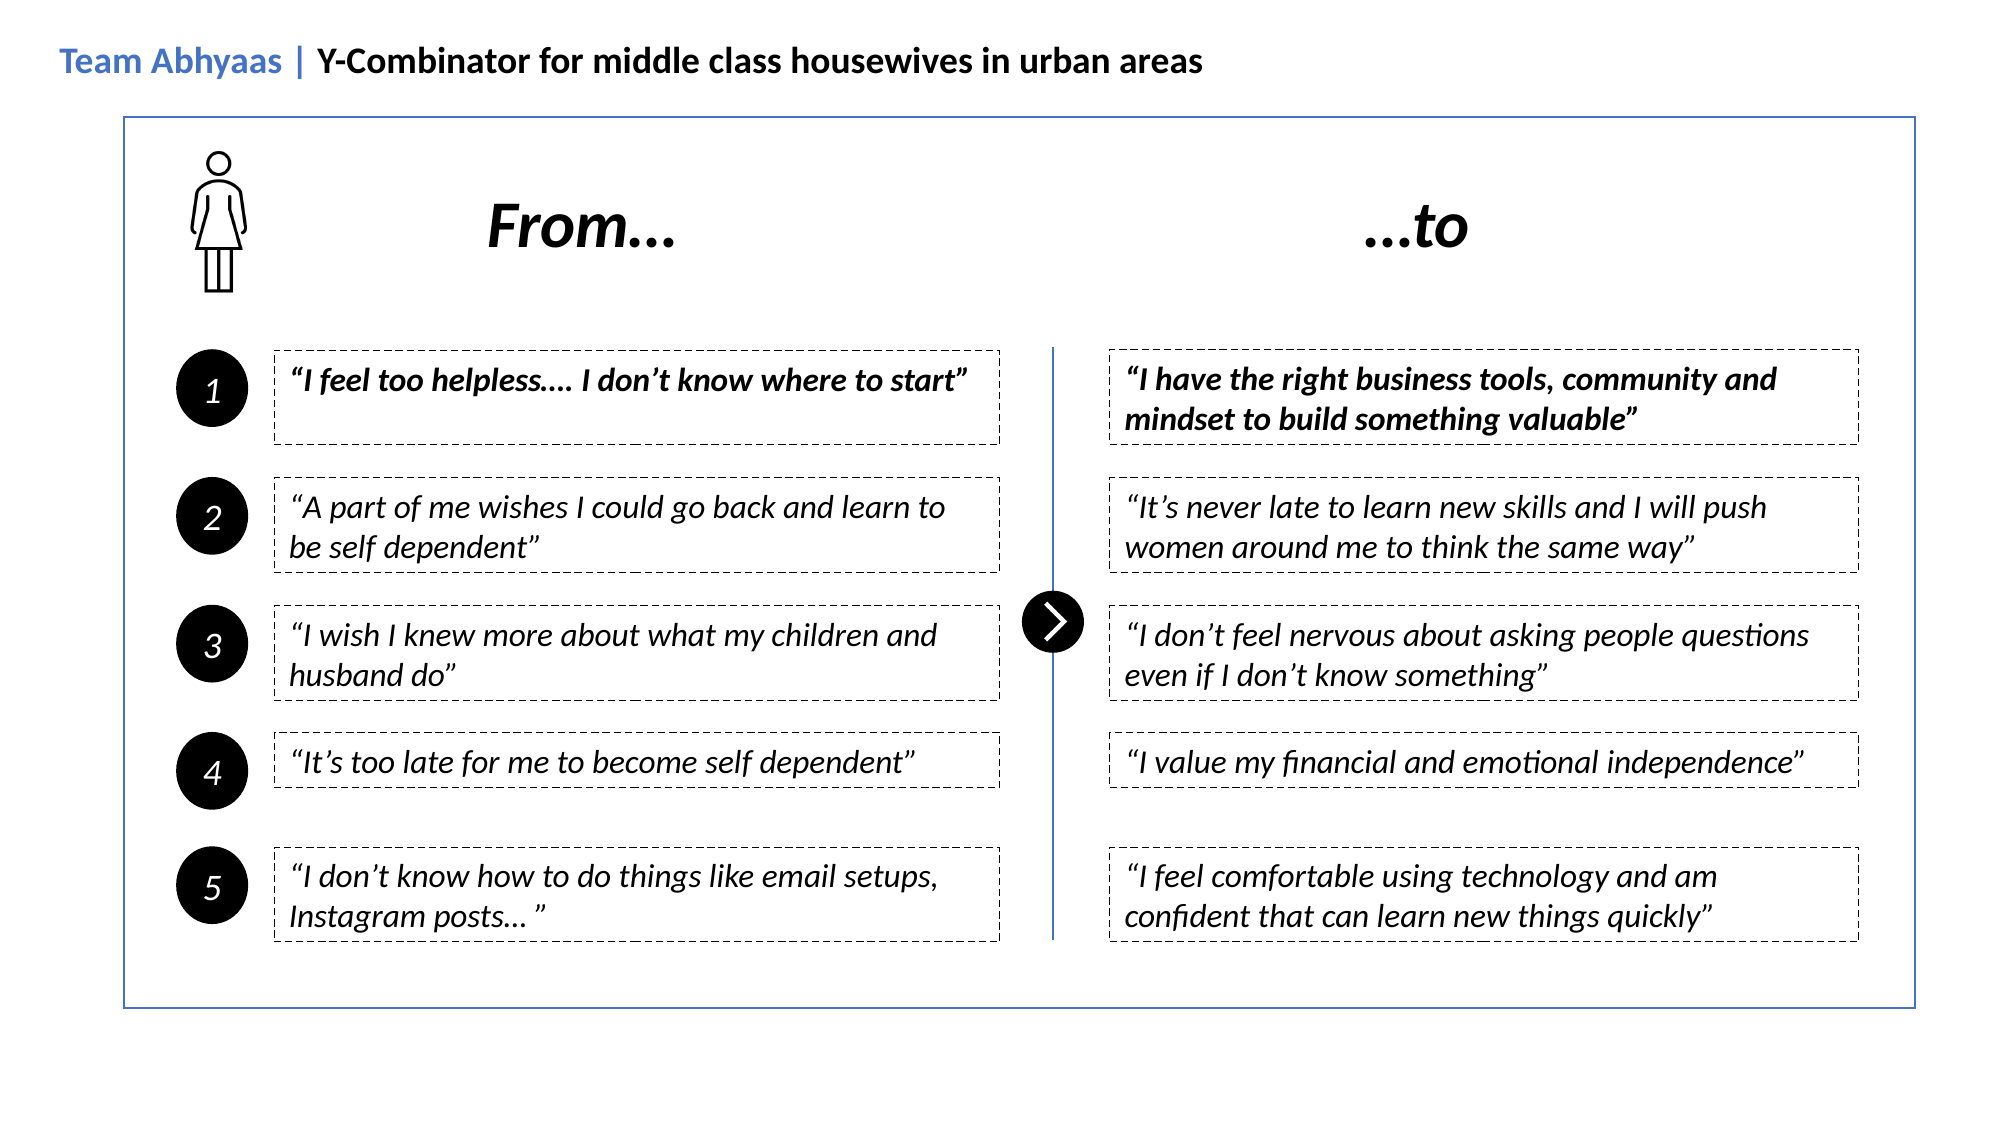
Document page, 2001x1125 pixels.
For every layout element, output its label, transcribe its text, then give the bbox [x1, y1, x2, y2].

text_box From… [294, 173, 891, 269]
text_box 1 [176, 349, 249, 428]
text_box 5 [176, 846, 249, 925]
text_box “I wish I knew more about what my children and husband do” [274, 605, 1000, 701]
text_box “It’s too late for me to become self dependent” [274, 732, 1000, 788]
text_box “I feel comfortable using technology and am confident that can learn new things quickly” [1109, 847, 1859, 942]
picture [143, 146, 294, 297]
text_box “I have the right business tools, community and mindset to build something valuable” [1109, 349, 1859, 445]
text_box …to [1109, 173, 1726, 269]
text_box “I don’t know how to do things like email setups, Instagram posts… ” [274, 847, 1000, 942]
picture [1022, 588, 1089, 655]
text_box 2 [176, 476, 249, 555]
text_box [123, 116, 1916, 1009]
text_box “A part of me wishes I could go back and learn to be self dependent” [274, 477, 1000, 573]
text_box “It’s never late to learn new skills and I will push women around me to think the same way” [1109, 477, 1859, 573]
text_box “I value my financial and emotional independence” [1109, 732, 1859, 788]
text_box “I don’t feel nervous about asking people questions even if I don’t know something” [1109, 605, 1859, 701]
text_box 4 [176, 731, 249, 810]
text_box Team Abhyaas | Y-Combinator for middle class housewives in urban areas [44, 28, 1836, 89]
text_box “I feel too helpless…. I don’t know where to start” [274, 350, 1000, 445]
text_box 3 [176, 604, 249, 683]
